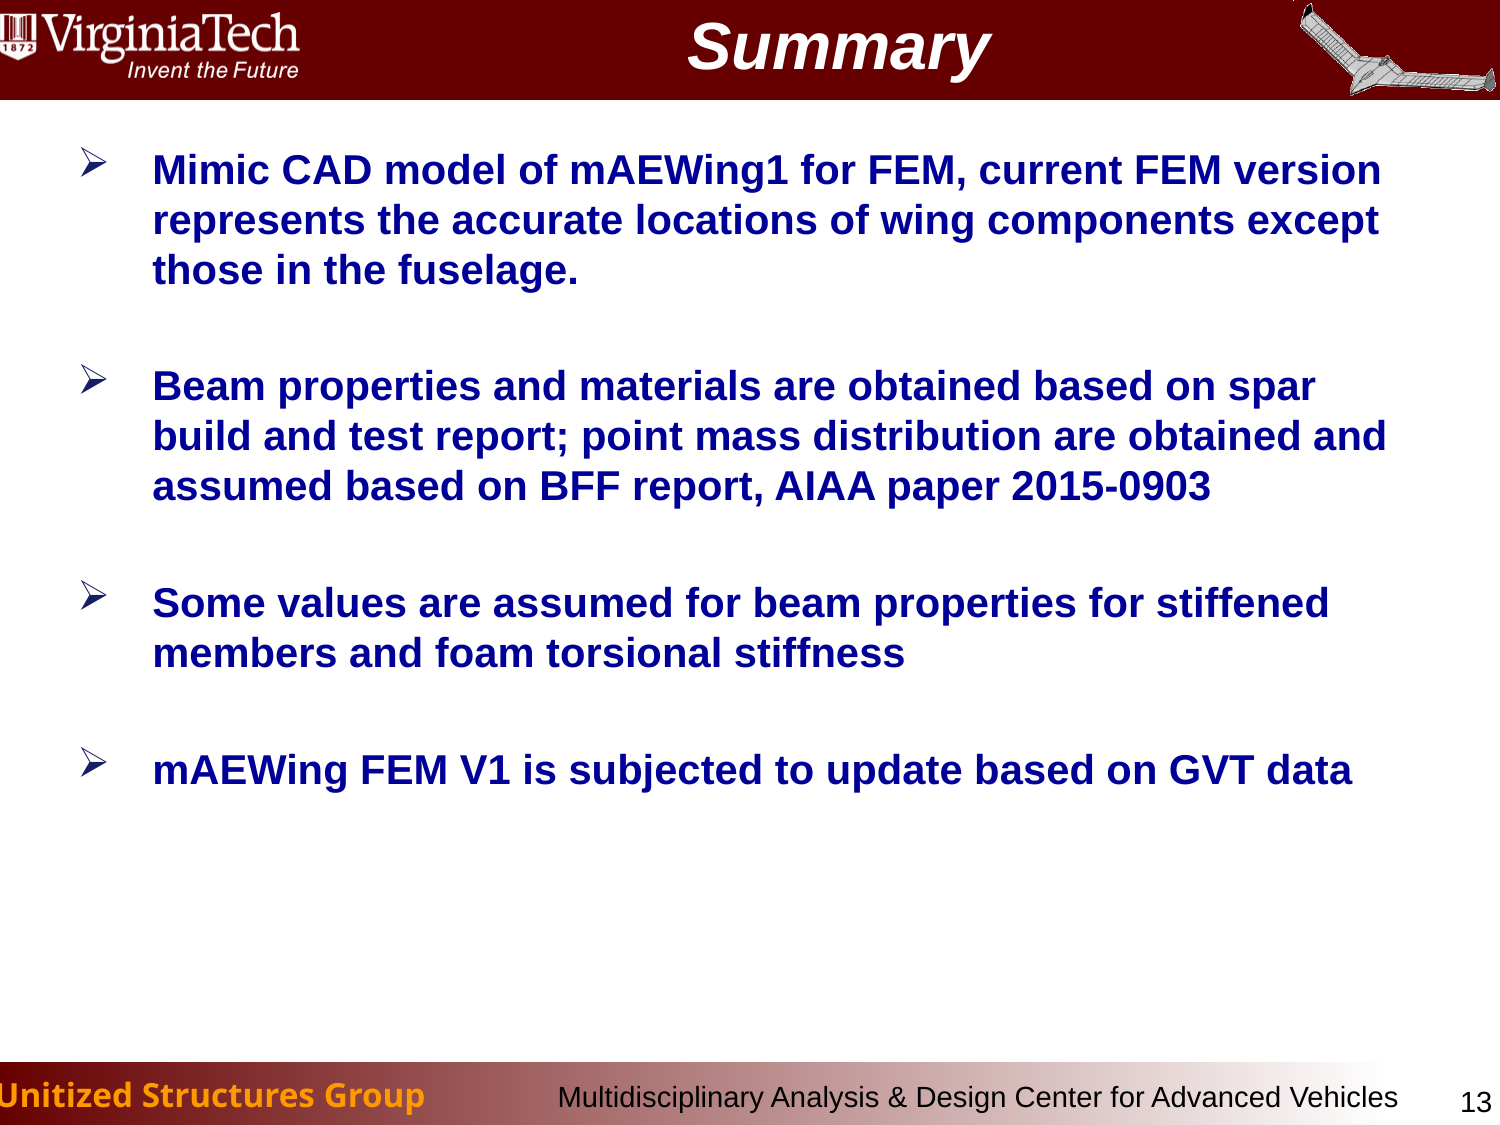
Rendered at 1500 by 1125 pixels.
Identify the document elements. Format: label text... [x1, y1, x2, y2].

title Summary [338, 4, 1340, 92]
list Mimic CAD model of mAEWing1 for FEM, current FEM version represents the accurate locations of wing components except those in the fuselage. Beam properties and materials are obtained based on spar build and test report; point mass distribution are obtained and assumed based on BFF report, AIAA paper 2015-0903 Some values are assumed for beam properties for stiffened members and foam torsional stiffness mAEWing FEM V1 is subjected to update based on GVT data [61, 134, 1438, 938]
picture [0, 12, 300, 78]
picture [1293, 0, 1497, 100]
